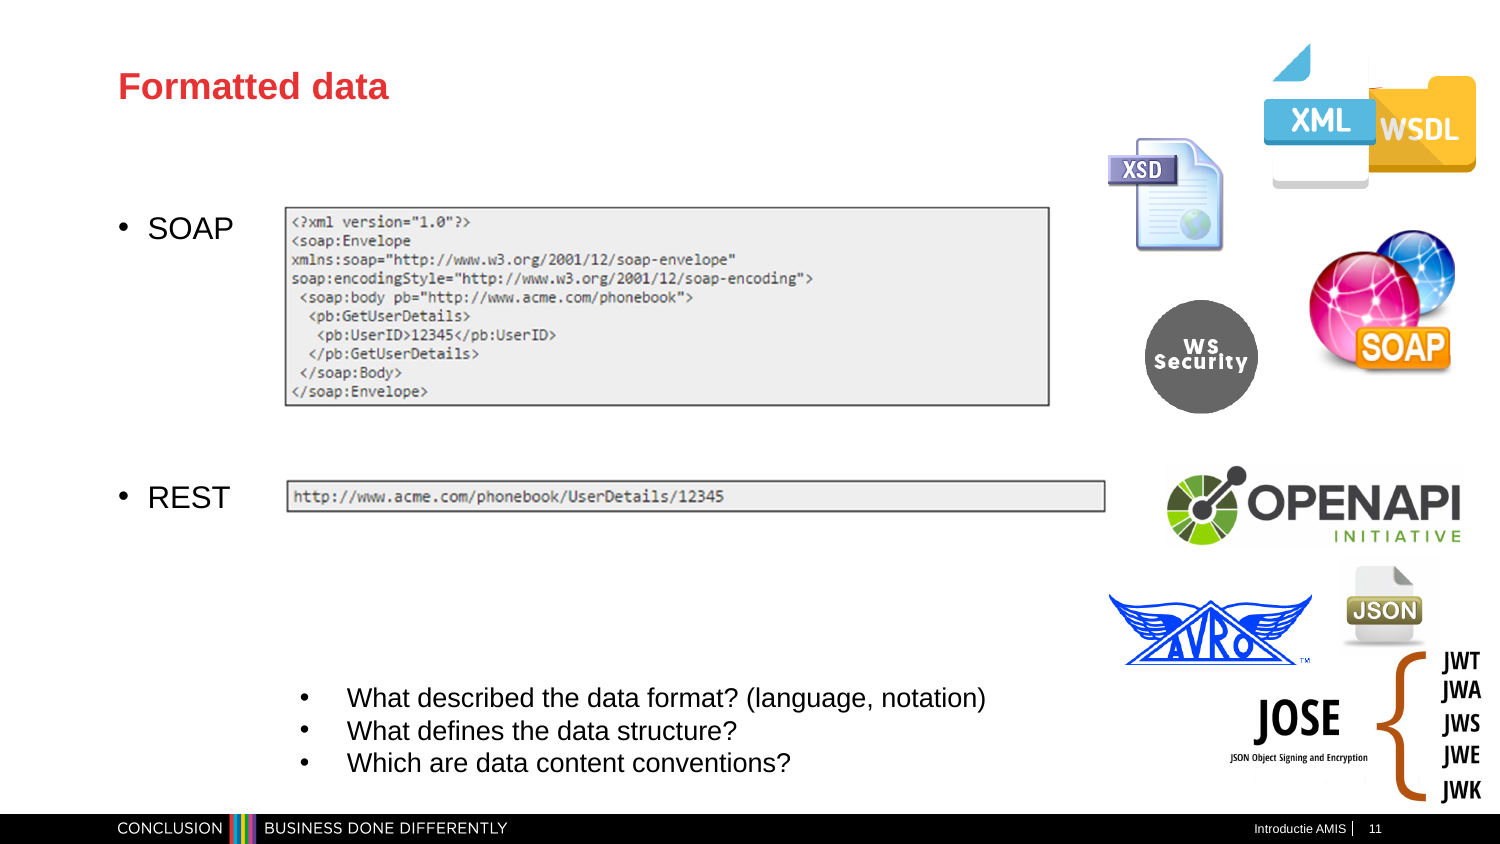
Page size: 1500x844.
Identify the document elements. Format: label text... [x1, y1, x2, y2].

list SOAP REST [118, 200, 1205, 774]
footer Introductie AMIS [814, 820, 1347, 839]
picture [239, 814, 1500, 844]
picture [278, 193, 1073, 423]
slide_number 11 [1358, 820, 1382, 839]
picture [278, 459, 1114, 524]
picture [1309, 230, 1455, 377]
picture [1139, 296, 1262, 417]
picture [0, 814, 236, 844]
picture [1109, 555, 1485, 806]
picture [1103, 132, 1228, 257]
picture [1205, 42, 1476, 189]
picture [1165, 464, 1462, 546]
title Formatted data [118, 47, 1205, 130]
text_box What described the data format? (language, notation) What defines the data structure? Which are data content conventions? [299, 680, 986, 779]
